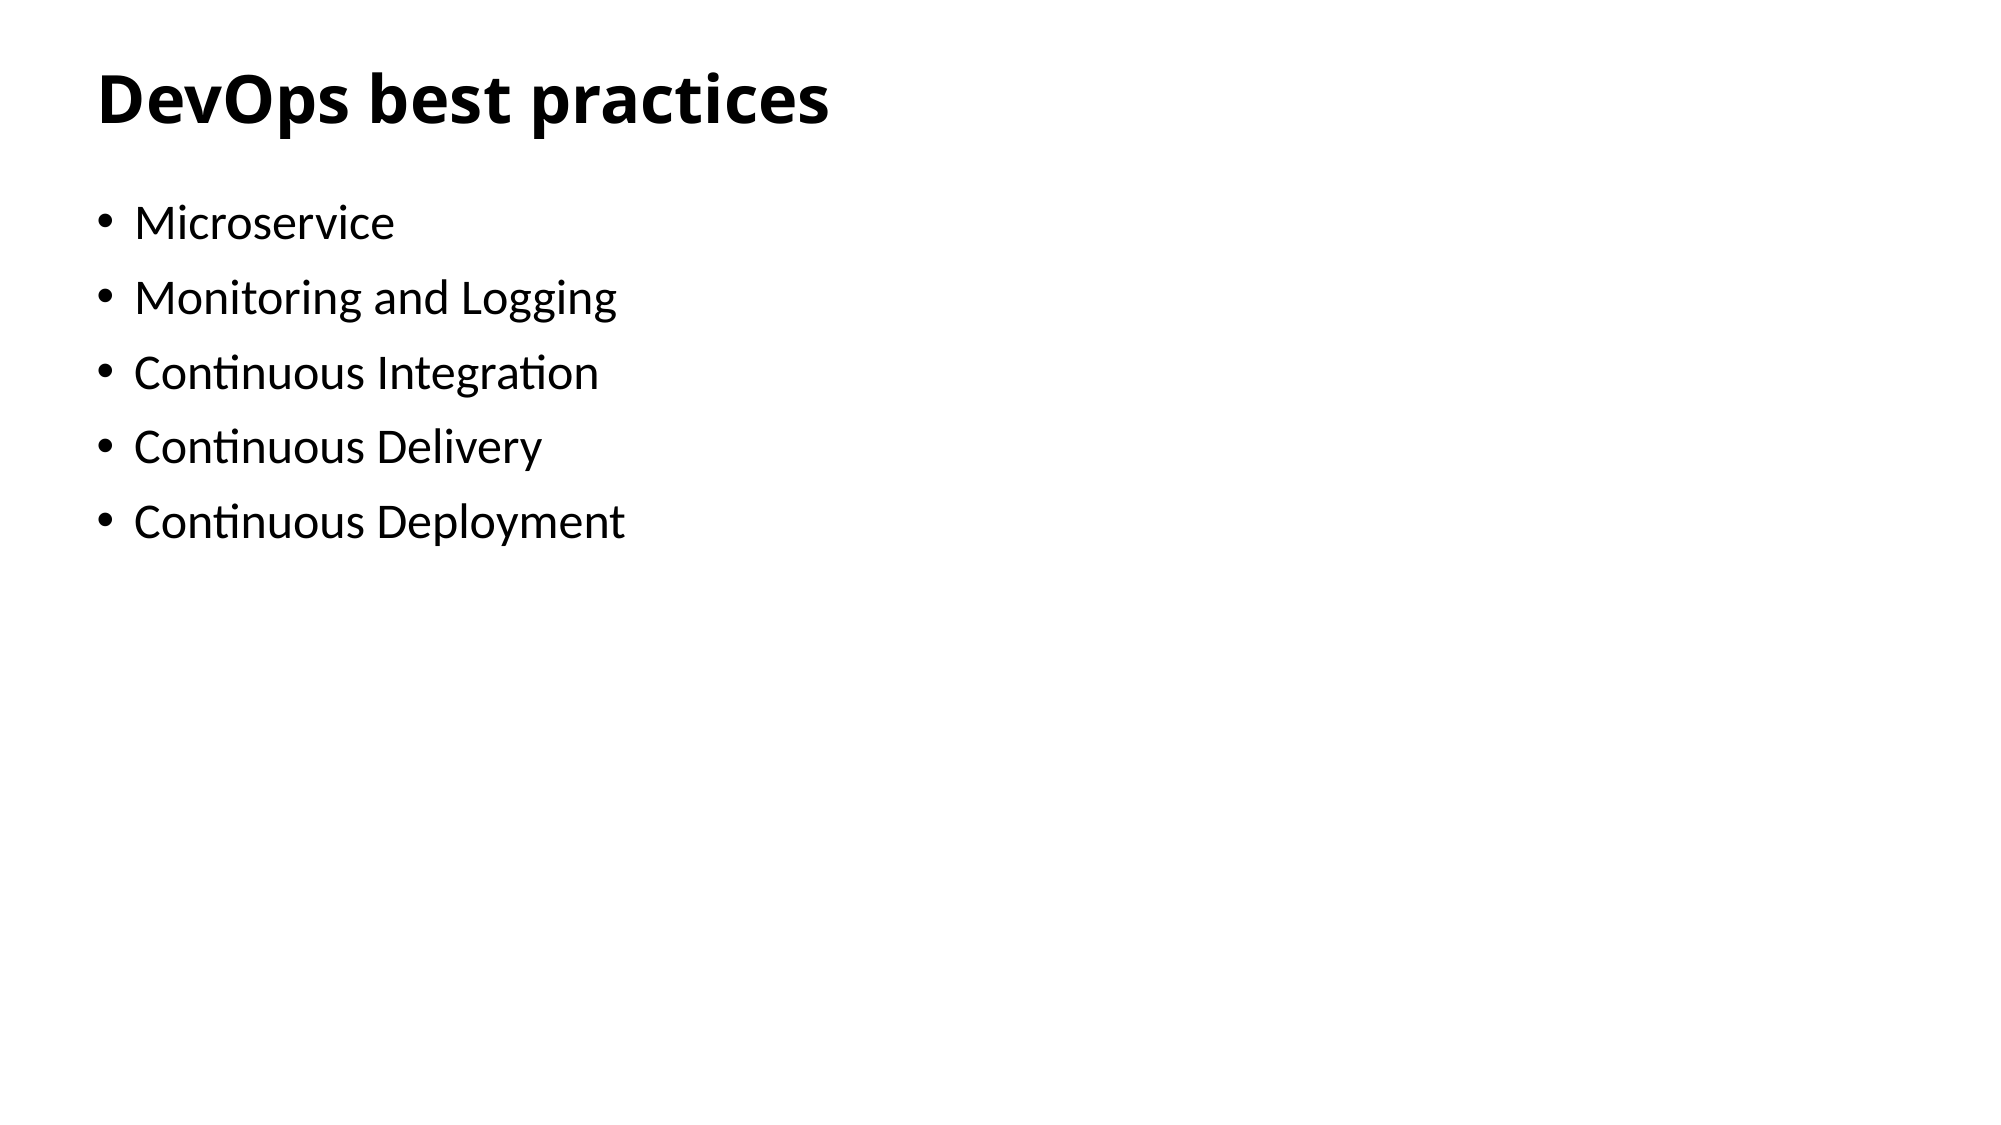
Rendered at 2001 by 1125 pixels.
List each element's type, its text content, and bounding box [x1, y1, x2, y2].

list Microservice Monitoring and Logging Continuous Integration Continuous Delivery Continuous Deployment [81, 188, 1864, 672]
title DevOps best practices [81, 43, 1318, 161]
